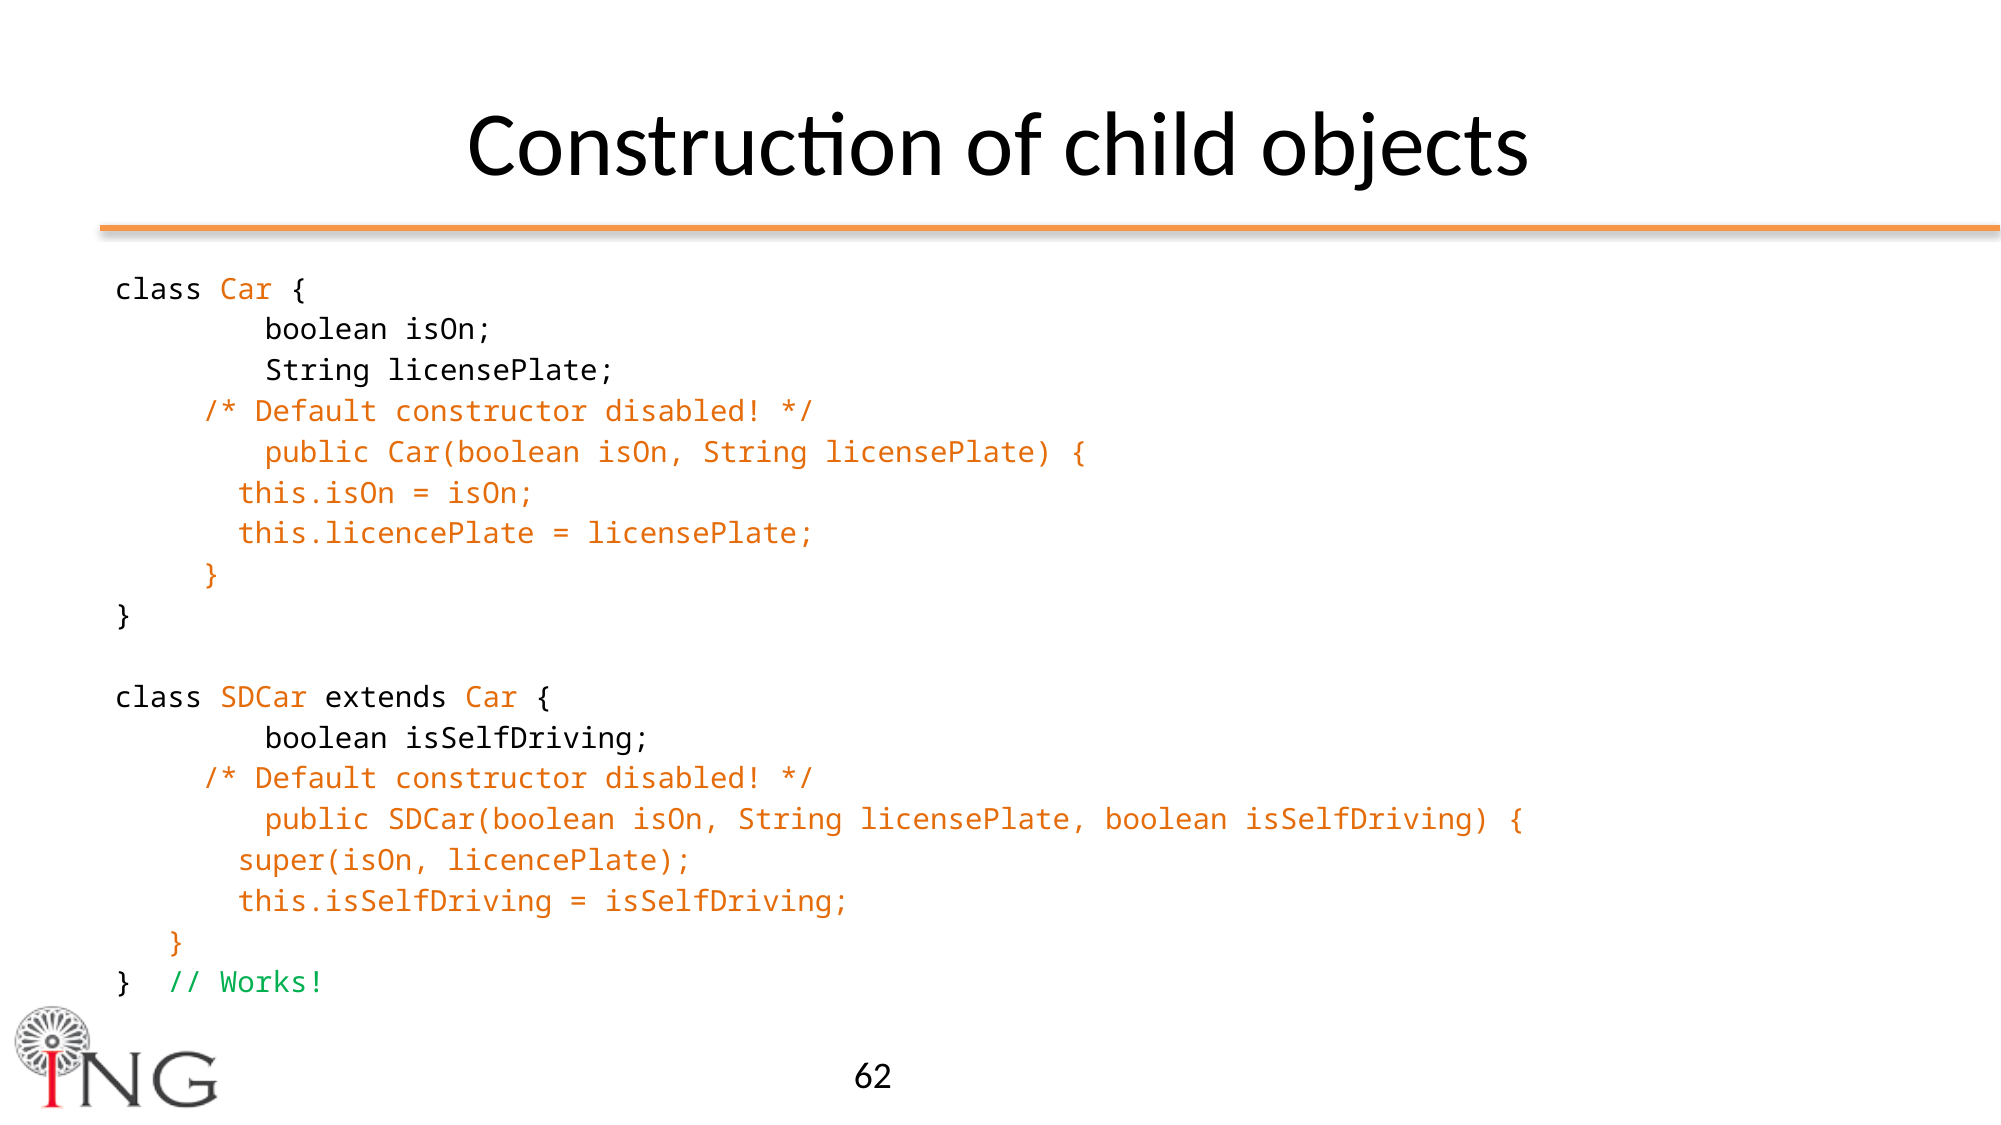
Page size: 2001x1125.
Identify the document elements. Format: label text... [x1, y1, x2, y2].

list class Car { boolean isOn; String licensePlate; /* Default constructor disabled! */ public Car(boolean isOn, String licensePlate) { this.isOn = isOn; this.licencePlate = licensePlate; } } class SDCar extends Car { boolean isSelfDriving; /* Default constructor disabled! */ public SDCar(boolean isOn, String licensePlate, boolean isSelfDriving) { super(isOn, licencePlate); this.isSelfDriving = isSelfDriving; } } // Works! [99, 262, 1900, 1005]
picture [0, 987, 244, 1125]
slide_number 62 [839, 1043, 1900, 1104]
title Construction of child objects [99, 45, 1900, 233]
